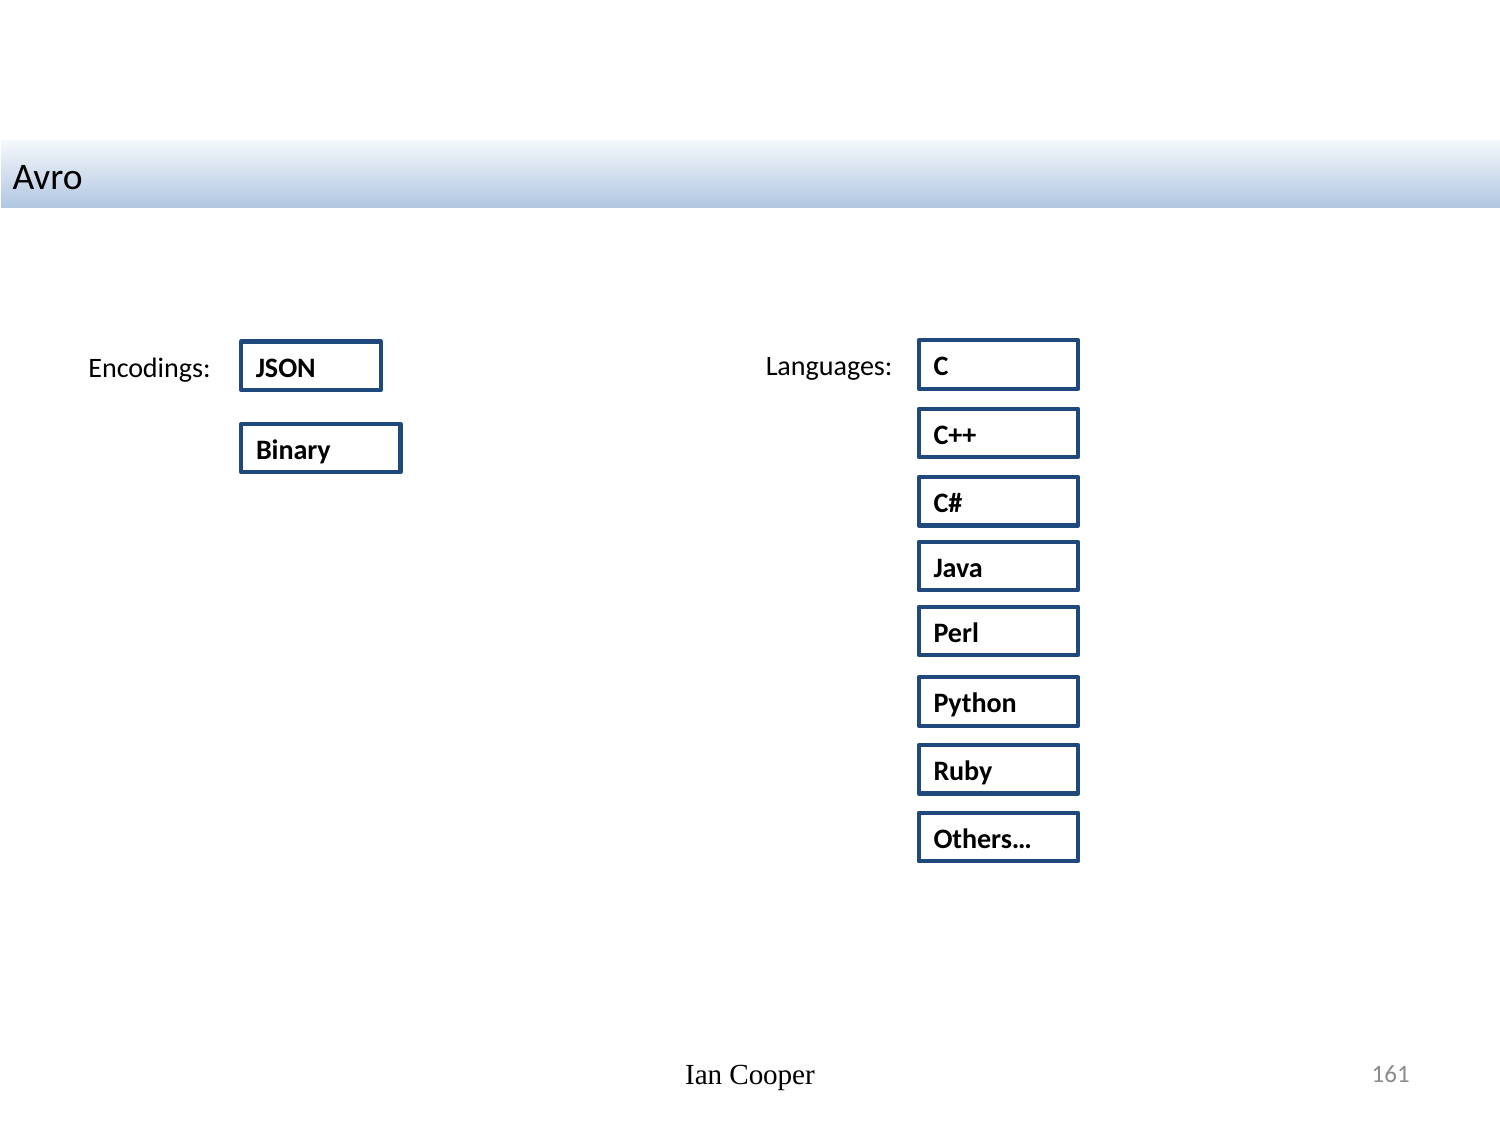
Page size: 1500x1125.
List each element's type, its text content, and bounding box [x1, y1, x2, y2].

text_box JSON [241, 341, 381, 390]
footer Ian Cooper [512, 1042, 988, 1103]
slide_number 161 [1074, 1042, 1425, 1103]
text_box Encodings: [73, 341, 226, 390]
text_box C [918, 340, 1079, 389]
text_box Languages: [751, 340, 908, 389]
text_box C++ [918, 408, 1079, 458]
text_box Binary [241, 423, 401, 473]
text_box Perl [918, 606, 1079, 656]
text_box Avro [1, 140, 1500, 208]
text_box Others… [918, 812, 1079, 862]
text_box Java [918, 541, 1079, 591]
text_box Python [918, 677, 1079, 726]
text_box Ruby [918, 745, 1079, 794]
text_box C# [918, 477, 1079, 526]
